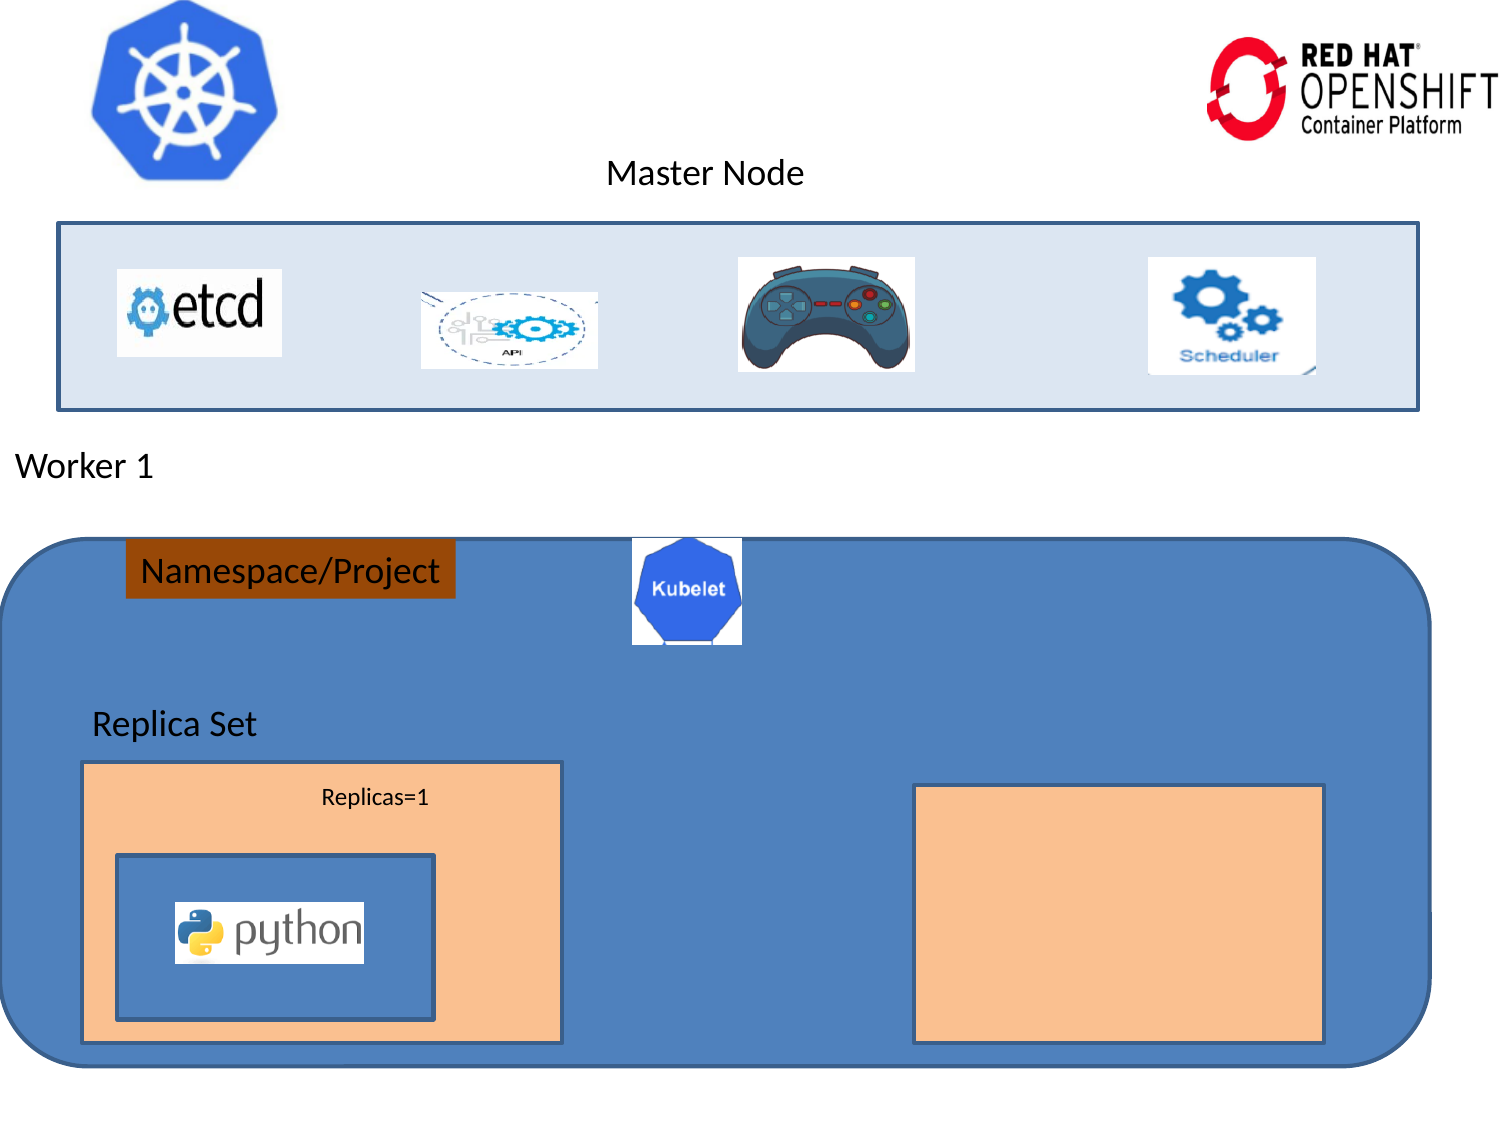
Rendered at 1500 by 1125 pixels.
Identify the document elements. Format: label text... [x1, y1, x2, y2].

text_box Master Node [591, 140, 829, 201]
text_box [912, 783, 1326, 1045]
picture [1206, 0, 1500, 149]
text_box [56, 221, 1420, 412]
picture [632, 538, 742, 645]
picture [421, 292, 598, 369]
text_box [115, 853, 436, 1022]
picture [116, 269, 282, 357]
text_box Replica Set [77, 691, 273, 752]
picture [81, 0, 289, 194]
text_box Replicas=1 [306, 773, 445, 819]
picture [175, 902, 364, 964]
text_box Worker 1 [0, 433, 211, 494]
picture [738, 257, 915, 372]
text_box Namespace/Project [125, 538, 456, 599]
text_box [80, 760, 564, 1045]
picture [1148, 257, 1317, 376]
text_box [0, 536, 1432, 1069]
